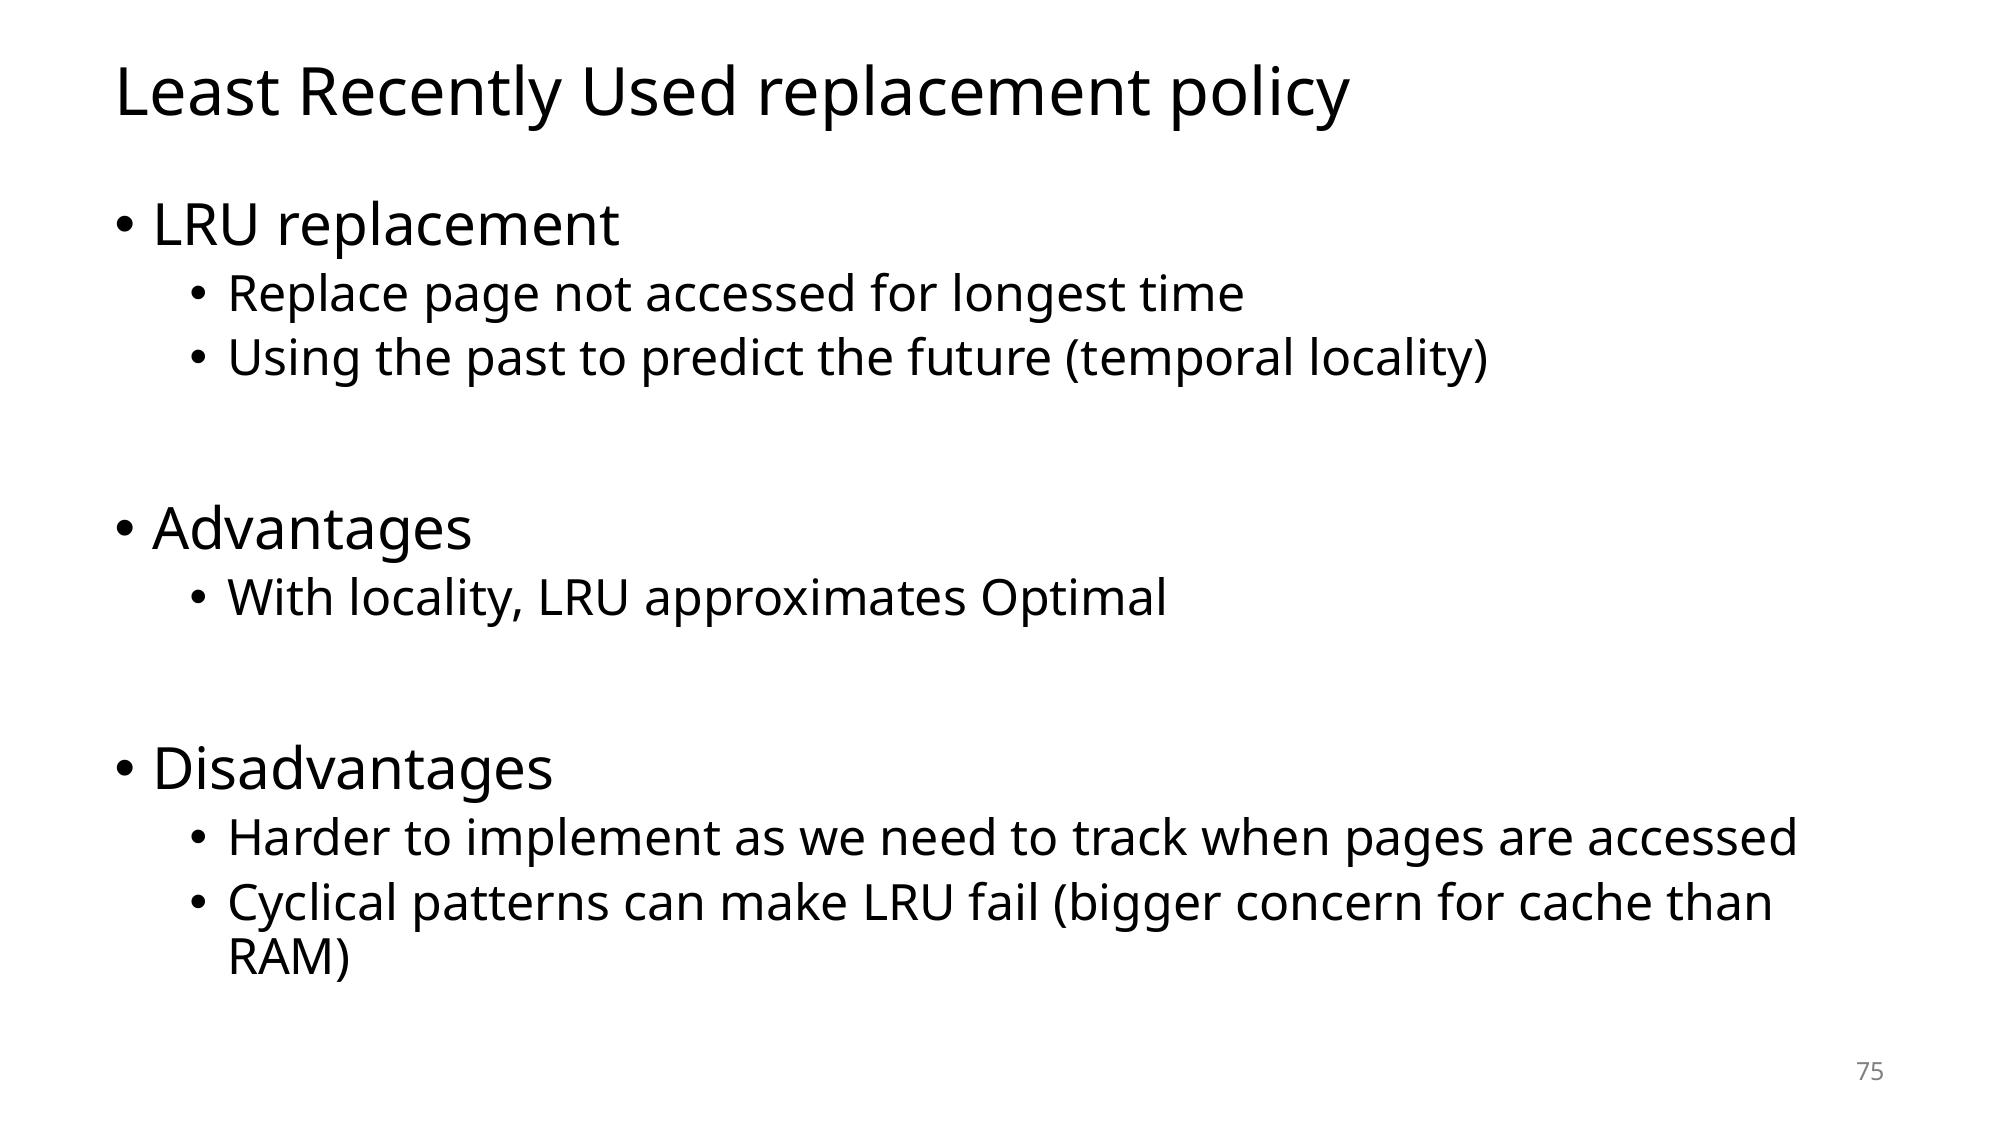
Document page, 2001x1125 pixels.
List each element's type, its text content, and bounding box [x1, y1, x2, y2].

slide_number 75 [1749, 1042, 1900, 1103]
title Least Recently Used replacement policy [99, 37, 1900, 150]
list LRU replacement Replace page not accessed for longest time Using the past to predict the future (temporal locality) Advantages With locality, LRU approximates Optimal Disadvantages Harder to implement as we need to track when pages are accessed Cyclical patterns can make LRU fail (bigger concern for cache than RAM) [99, 187, 1900, 1013]
